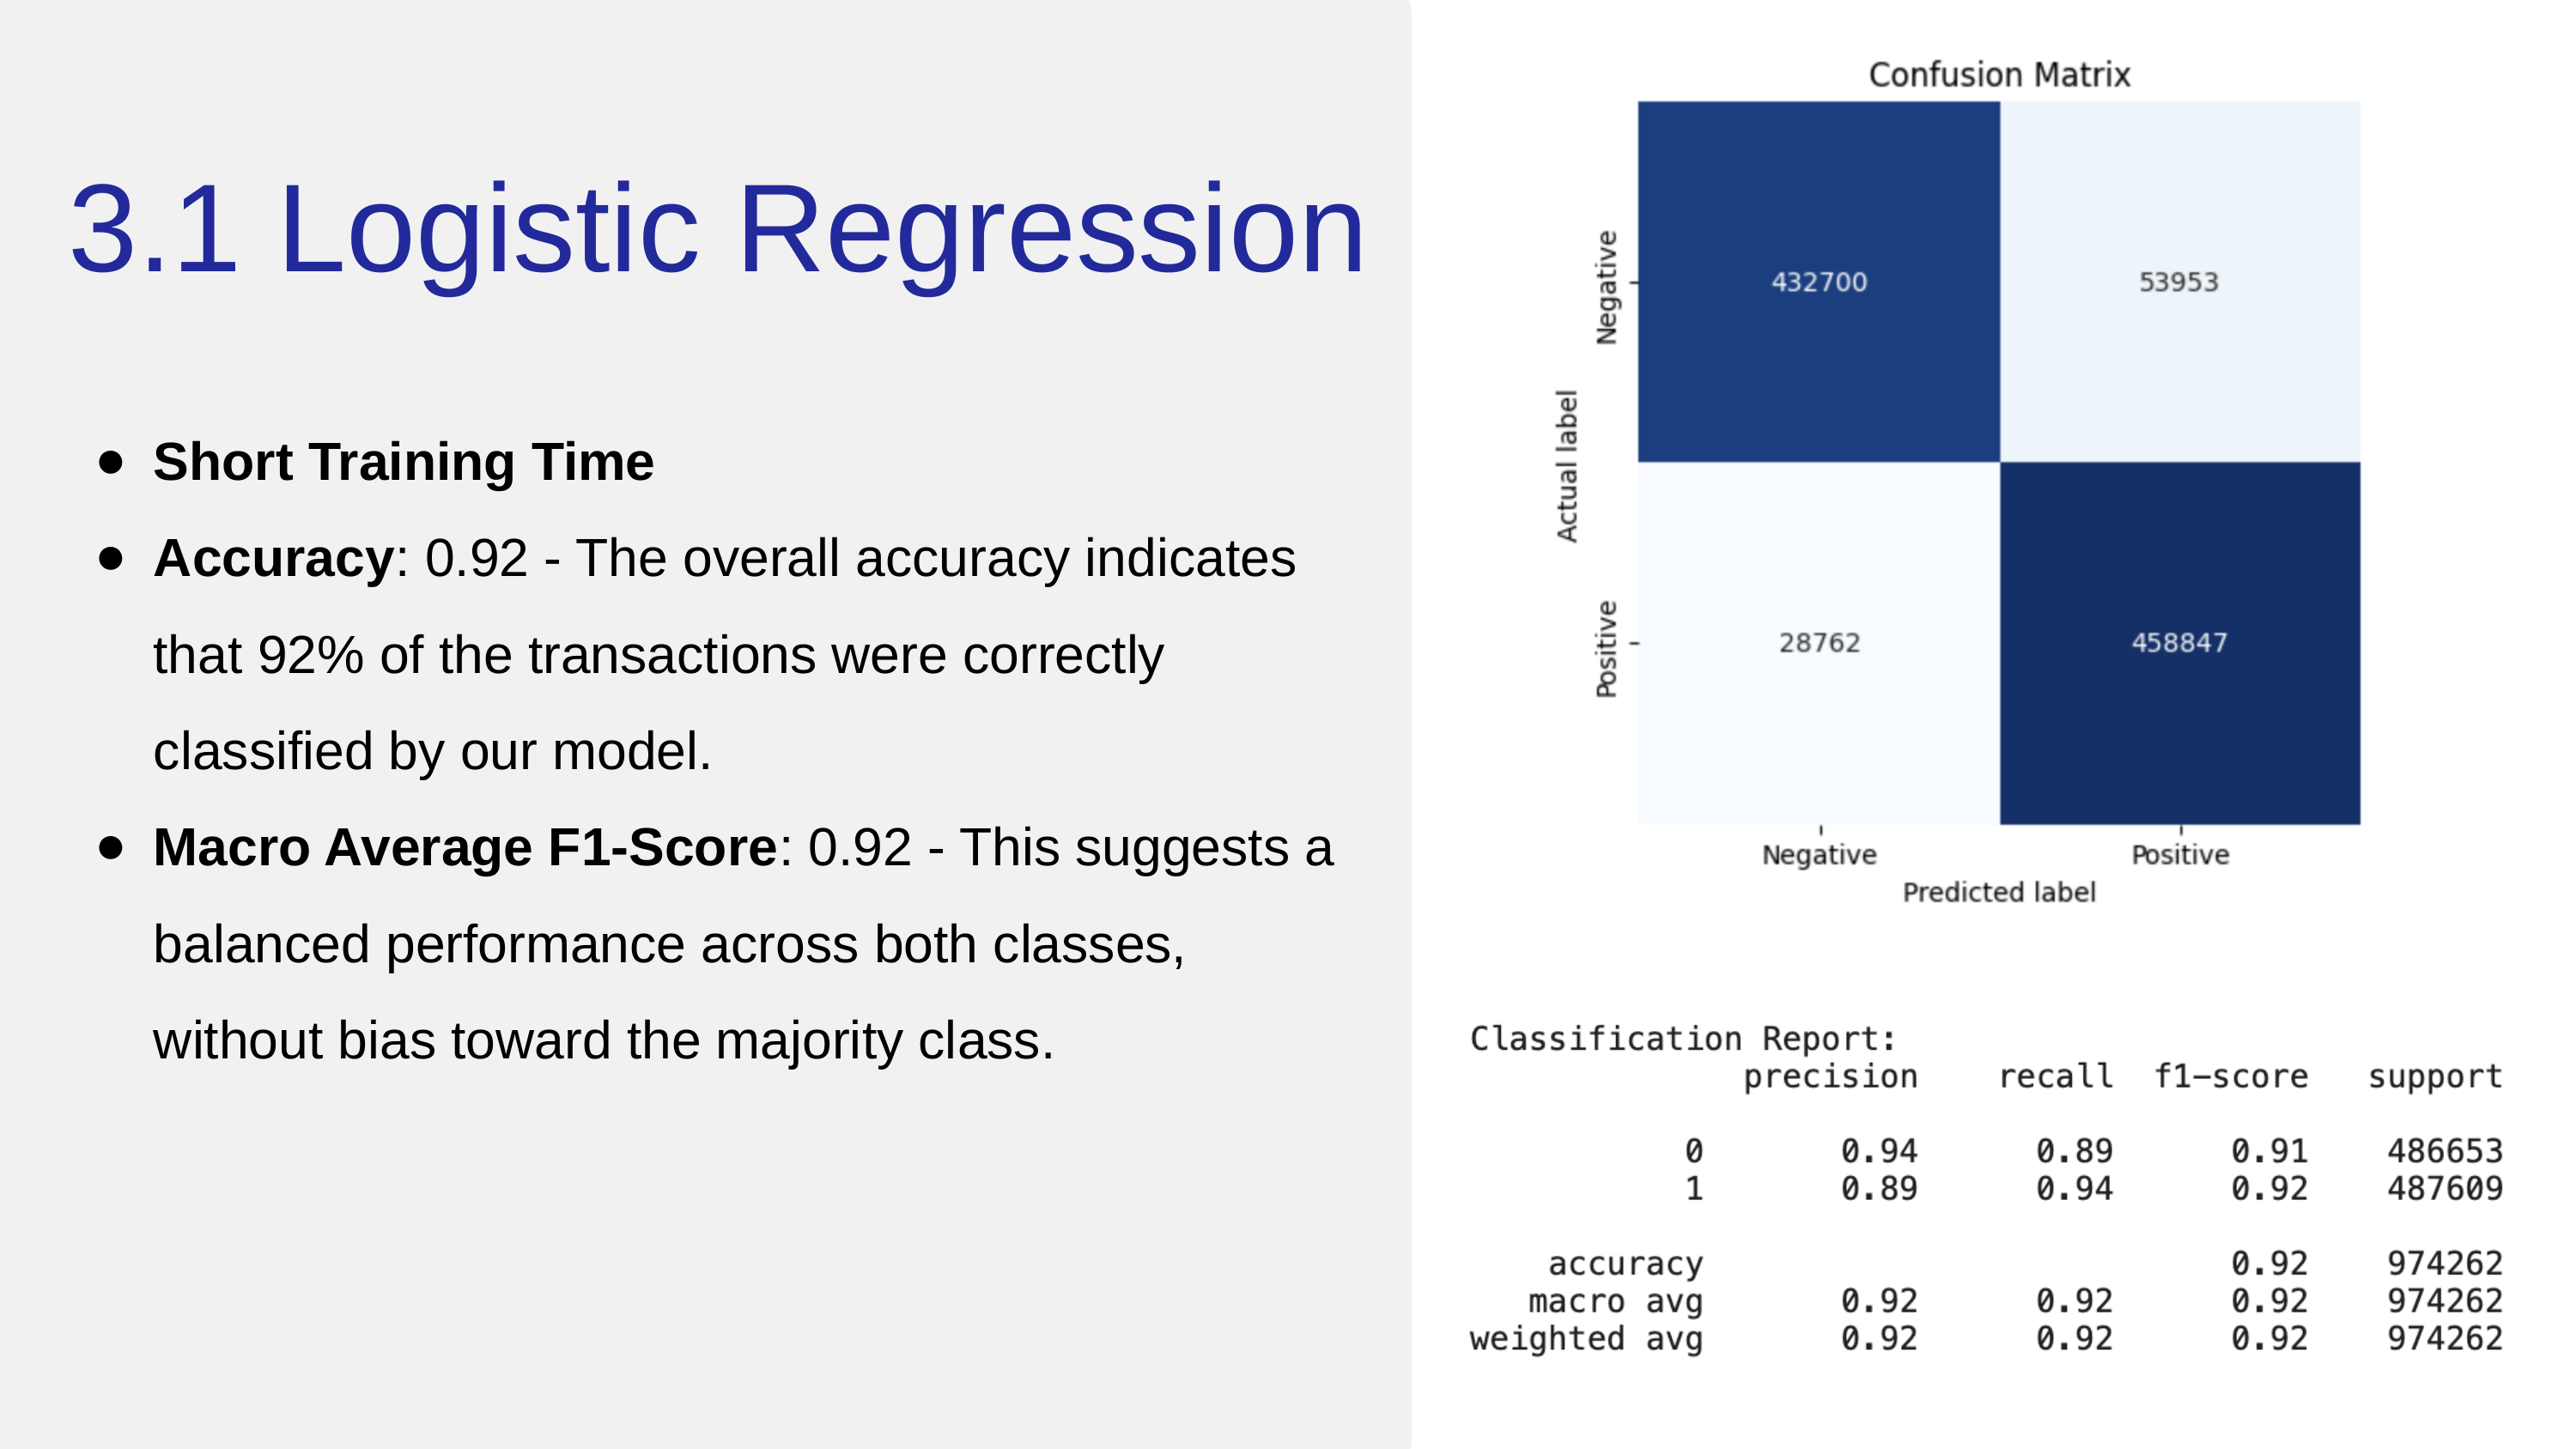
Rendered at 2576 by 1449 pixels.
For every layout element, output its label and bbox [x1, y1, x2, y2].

text_box [0, 0, 1413, 1449]
picture [1536, 49, 2421, 917]
picture [1448, 1005, 2535, 1390]
